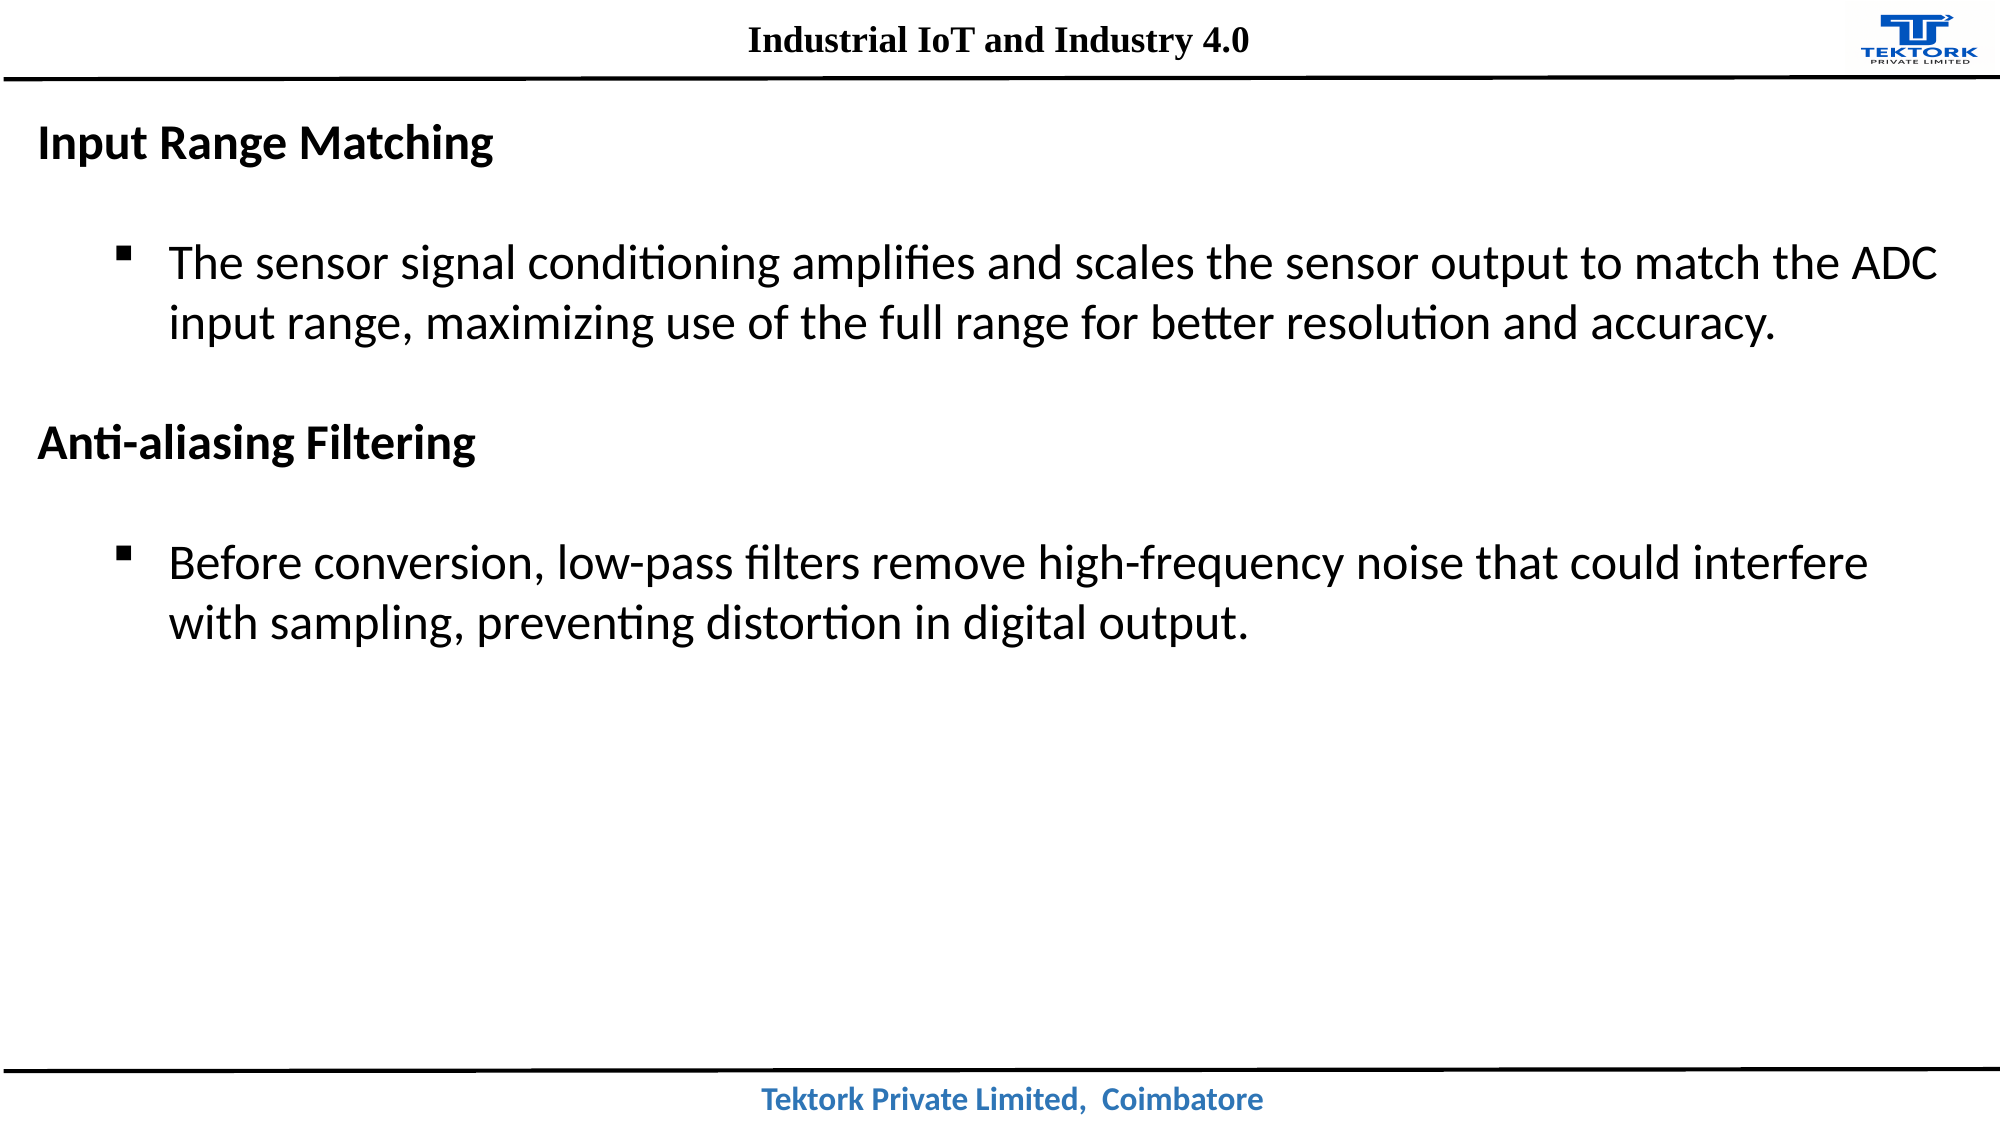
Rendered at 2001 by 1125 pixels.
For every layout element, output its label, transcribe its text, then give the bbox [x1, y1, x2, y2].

picture [1845, 1, 1995, 77]
text_box Input Range Matching The sensor signal conditioning amplifies and scales the sensor output to match the ADC input range, maximizing use of the full range for better resolution and accuracy. Anti-aliasing Filtering Before conversion, low-pass filters remove high-frequency noise that could interfere with sampling, preventing distortion in digital output. [22, 101, 1979, 657]
text_box Industrial IoT and Industry 4.0 [732, 7, 1267, 68]
text_box Tektork Private Limited, Coimbatore [419, 1072, 1608, 1125]
